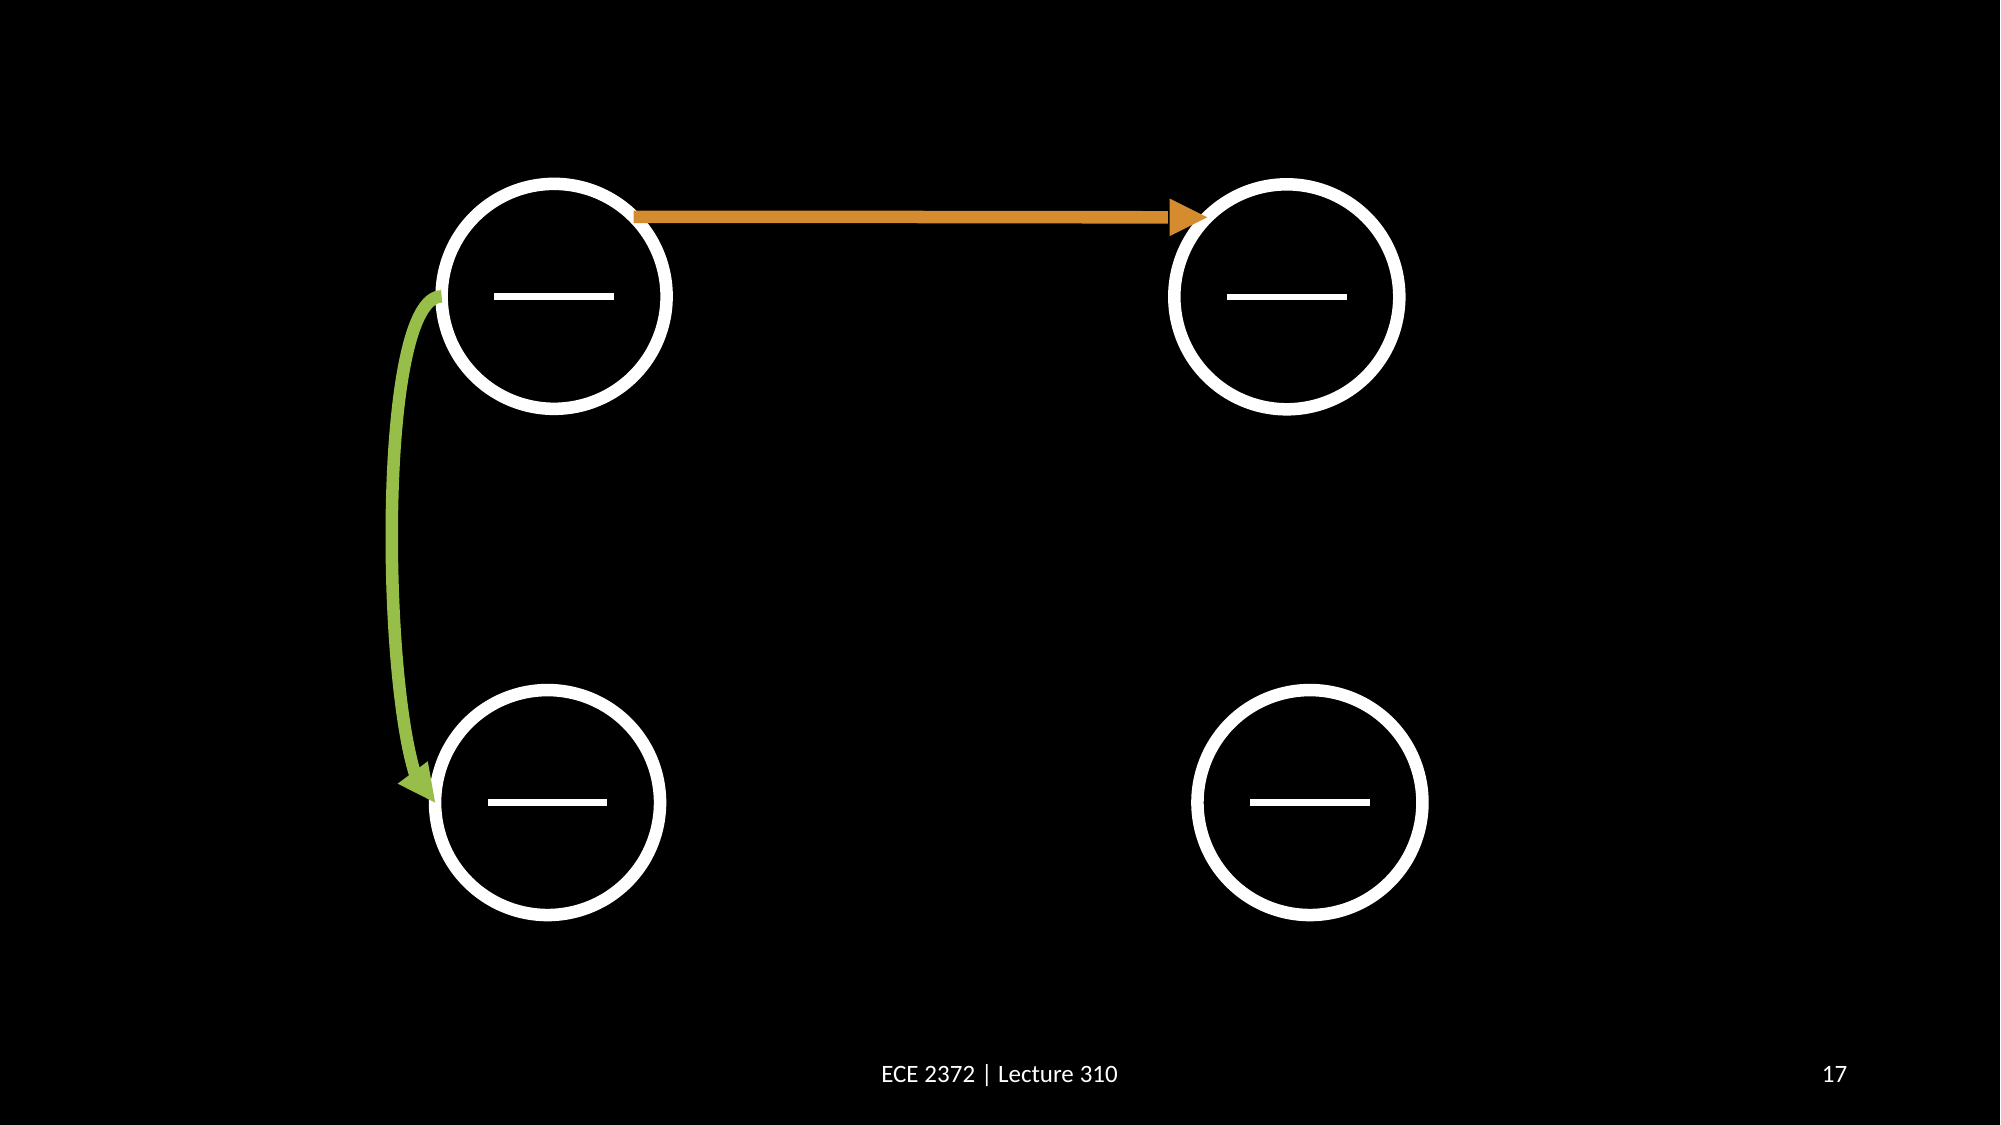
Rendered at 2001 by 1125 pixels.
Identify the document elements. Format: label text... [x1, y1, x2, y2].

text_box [1197, 690, 1423, 916]
footer ECE 2372 | Lecture 310 [662, 1042, 1338, 1103]
slide_number 17 [1412, 1042, 1863, 1103]
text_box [435, 296, 442, 803]
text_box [435, 690, 661, 916]
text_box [1174, 184, 1400, 410]
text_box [441, 183, 667, 409]
